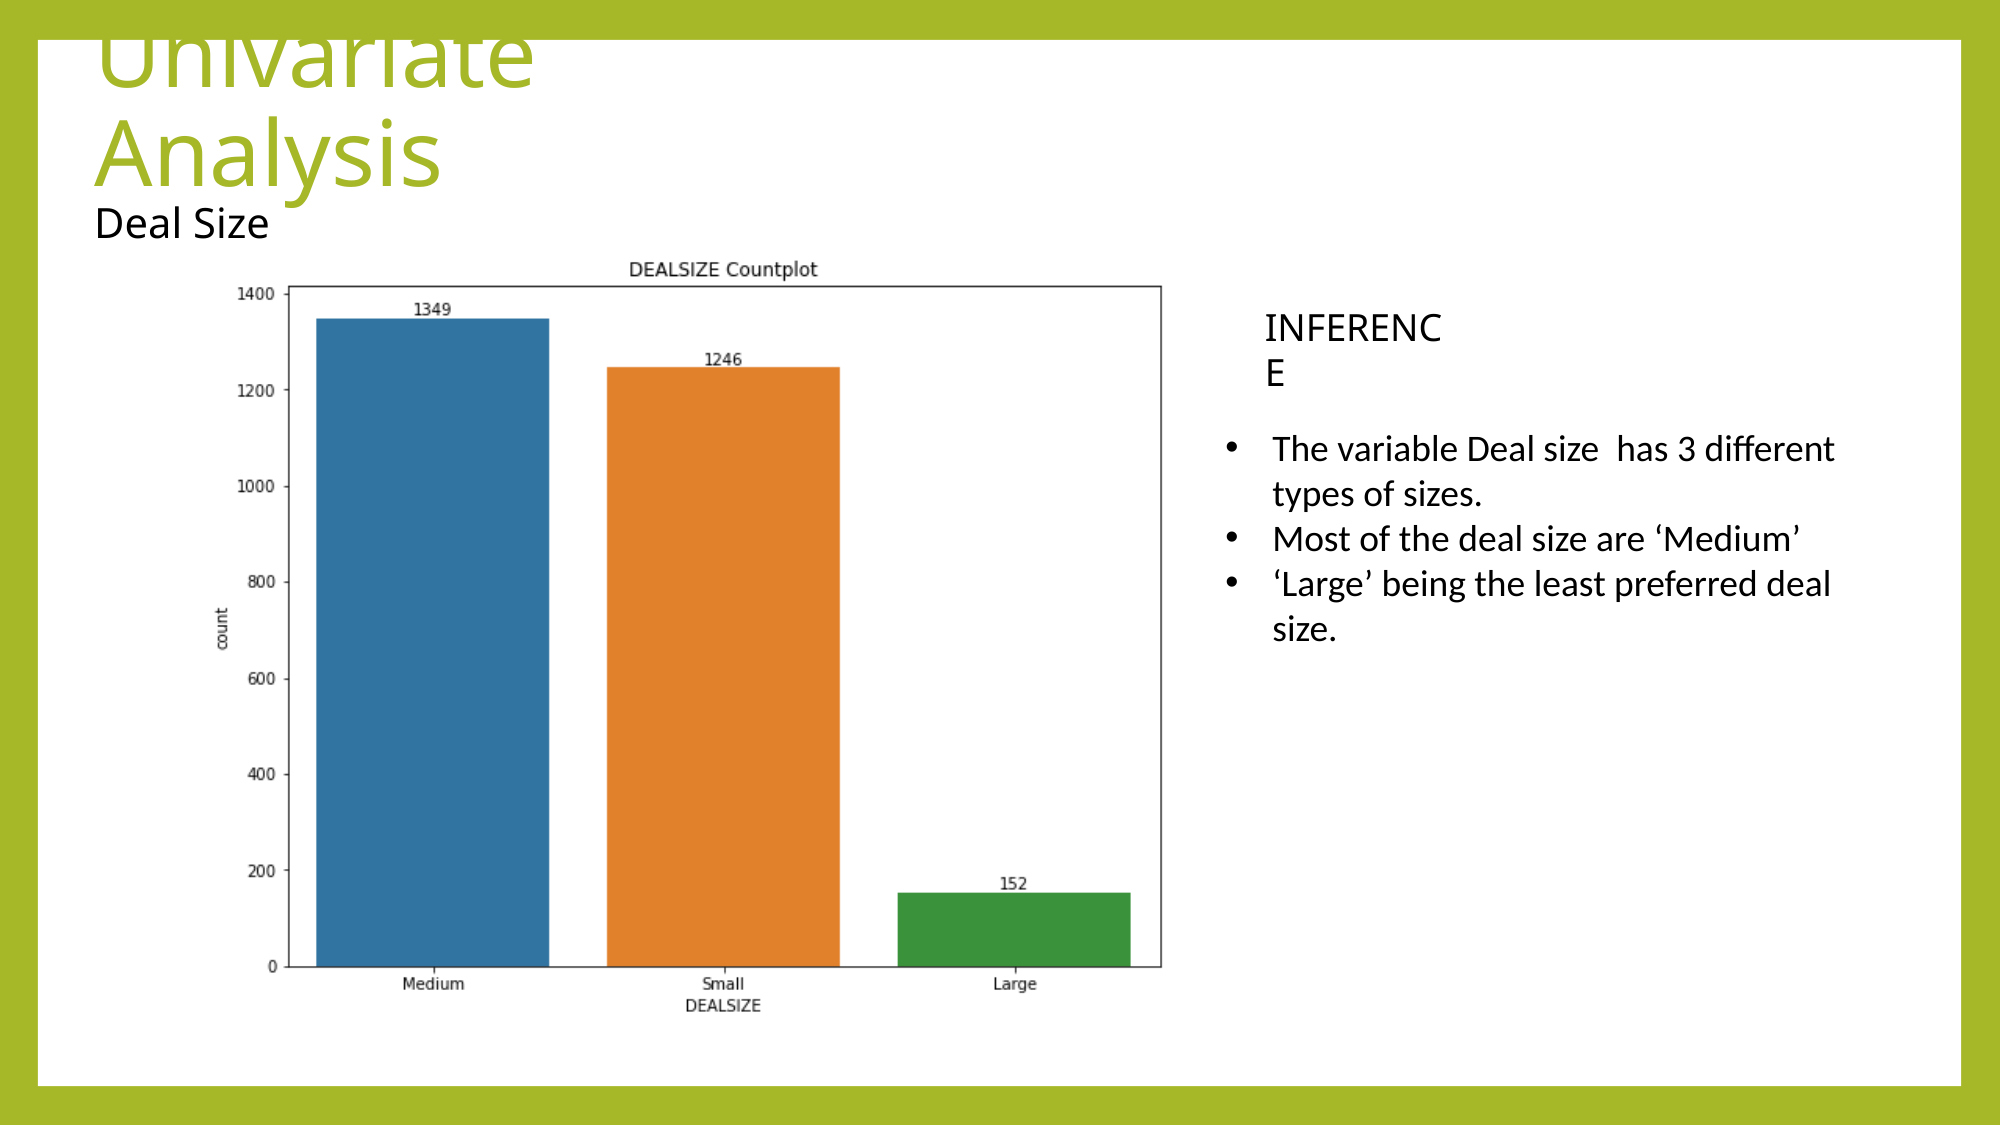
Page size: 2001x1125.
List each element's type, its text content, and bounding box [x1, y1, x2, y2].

text_box INFERENCE [1249, 296, 1478, 402]
title Univariate Analysis [79, 24, 833, 190]
picture [204, 250, 1171, 1026]
text_box Deal Size [79, 189, 361, 255]
text_box The variable Deal size has 3 different types of sizes. Most of the deal size are ‘Medium’ ‘Large’ being the least preferred deal size. [1210, 417, 1875, 657]
